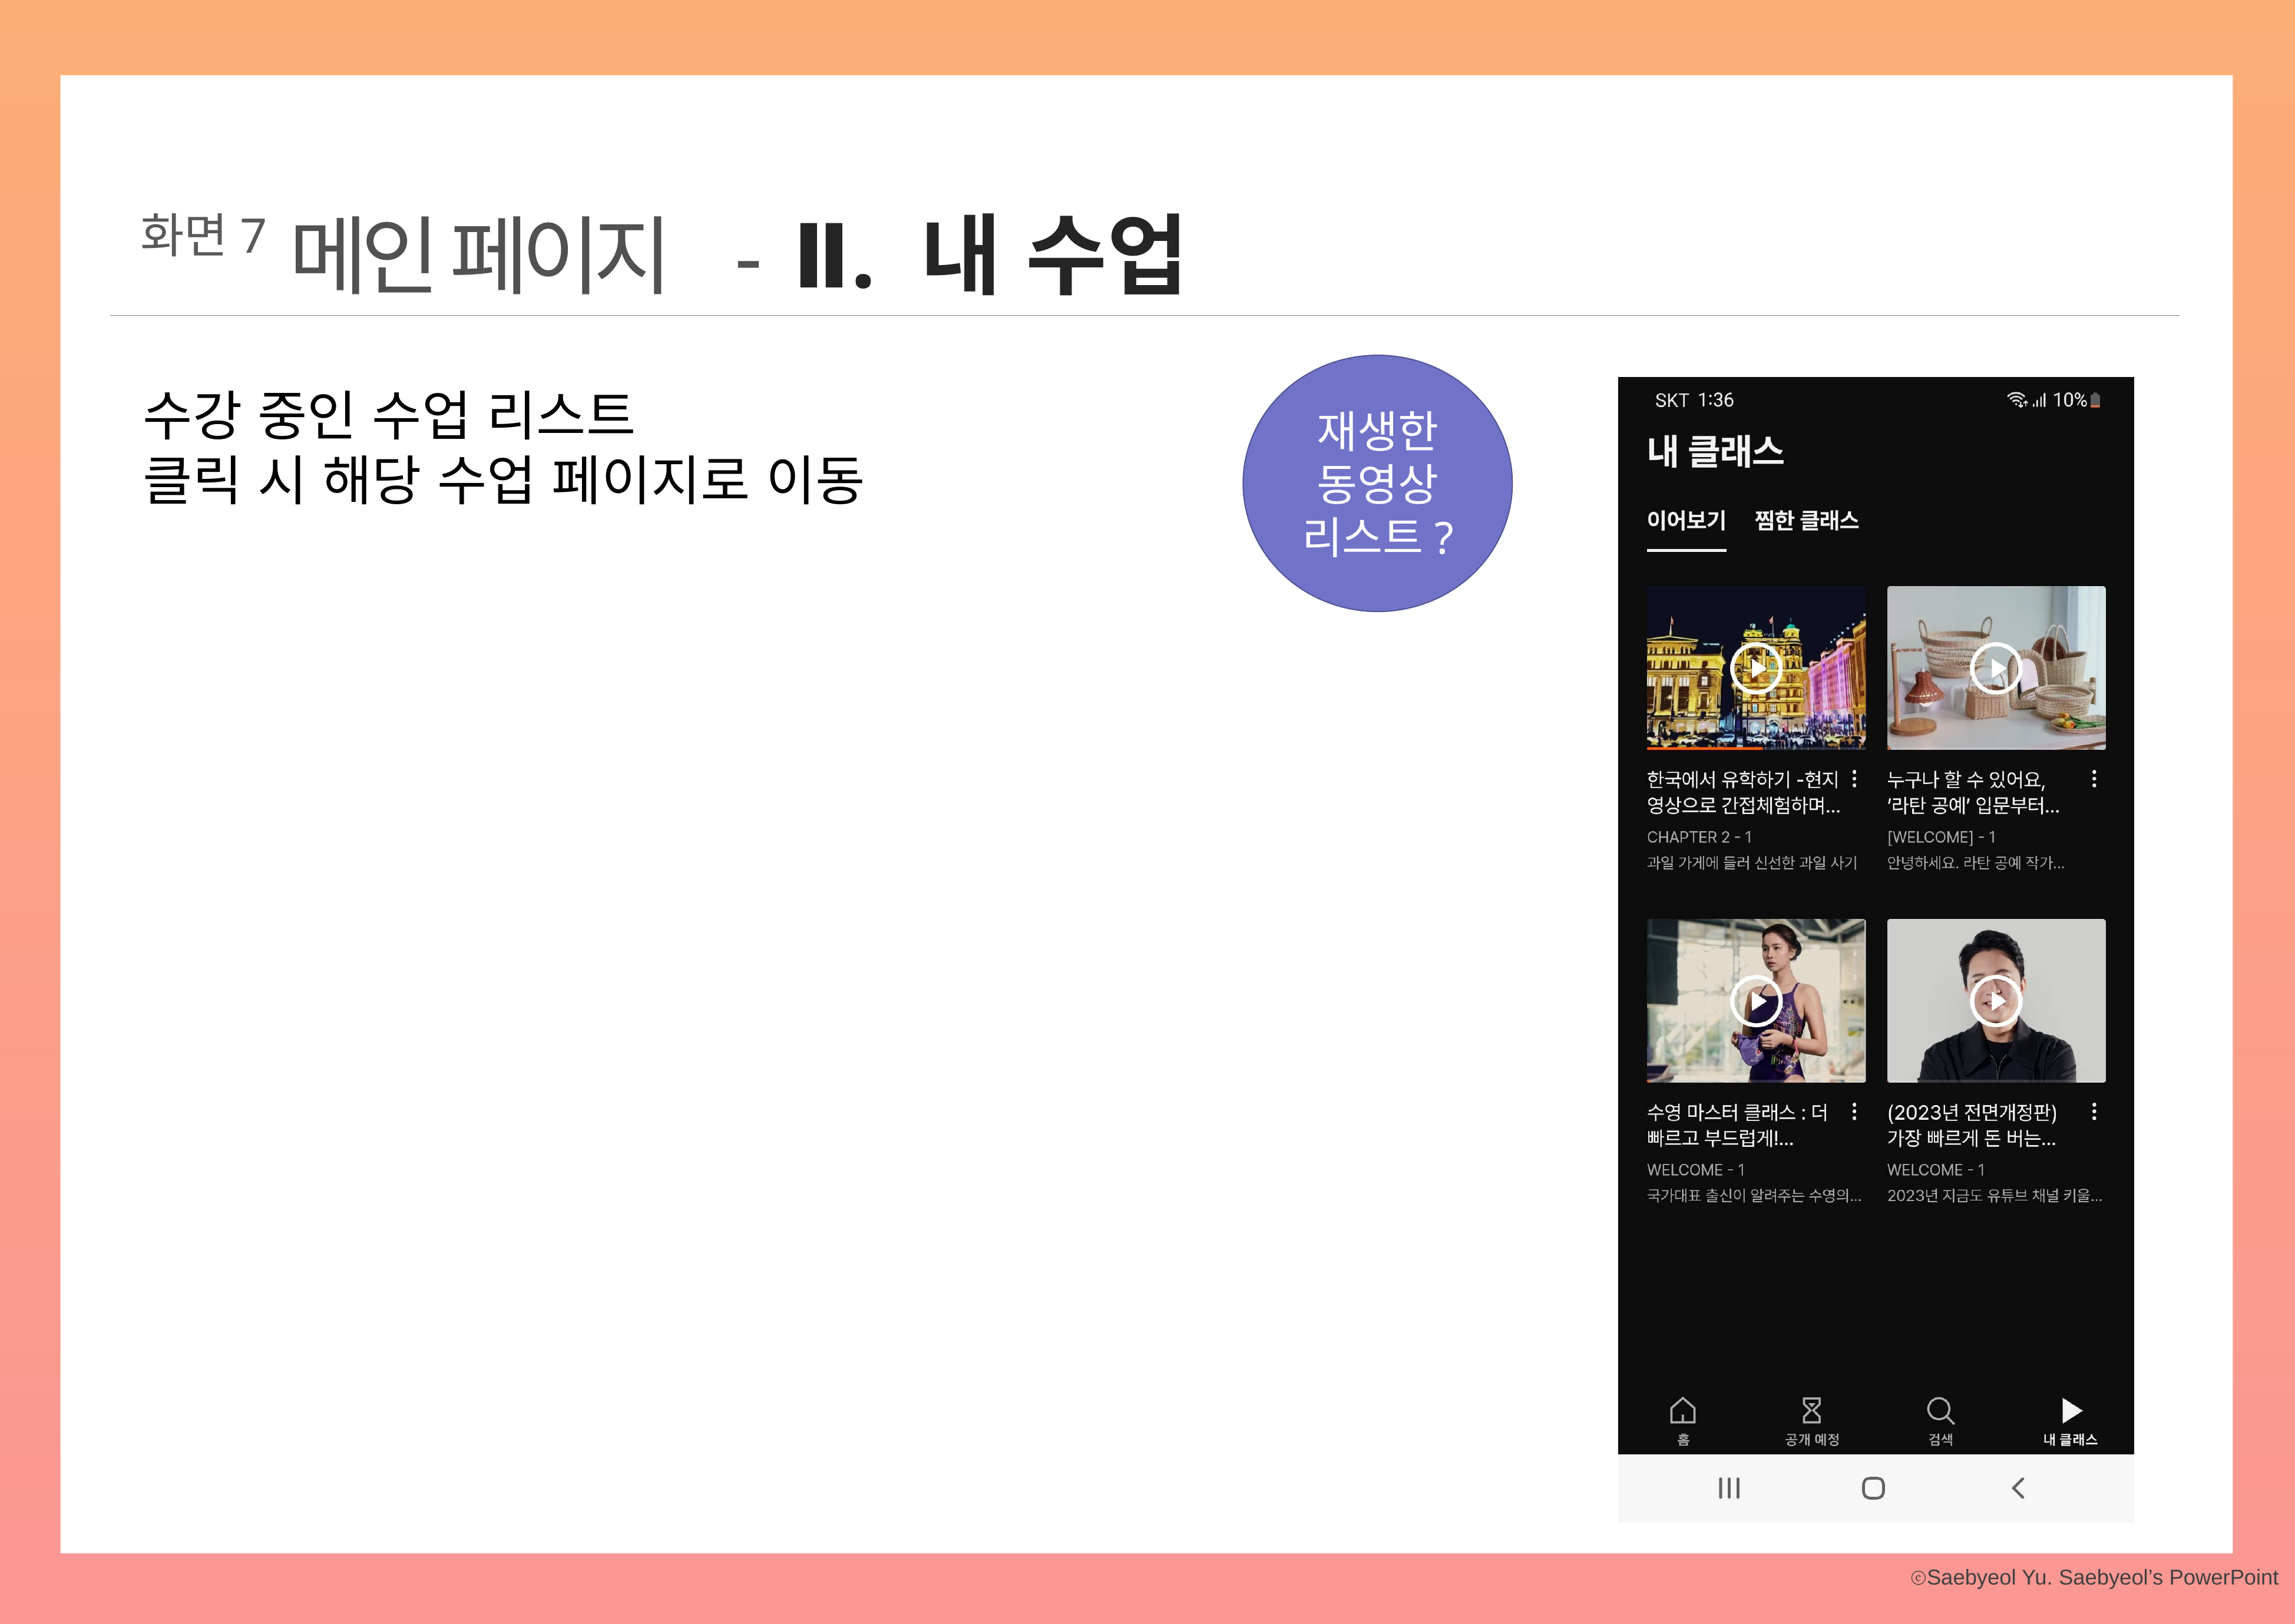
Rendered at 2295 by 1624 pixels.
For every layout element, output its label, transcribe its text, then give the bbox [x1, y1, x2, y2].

text_box 수강 중인 수업 리스트 클릭 시 해당 수업 페이지로 이동 [134, 377, 1199, 516]
text_box 메인 페이지 - Ⅱ. 내 수업 [280, 195, 1198, 310]
picture [1618, 377, 2134, 1523]
text_box 화면7 [131, 201, 276, 267]
text_box 재생한 동영상 리스트? [1242, 355, 1513, 613]
